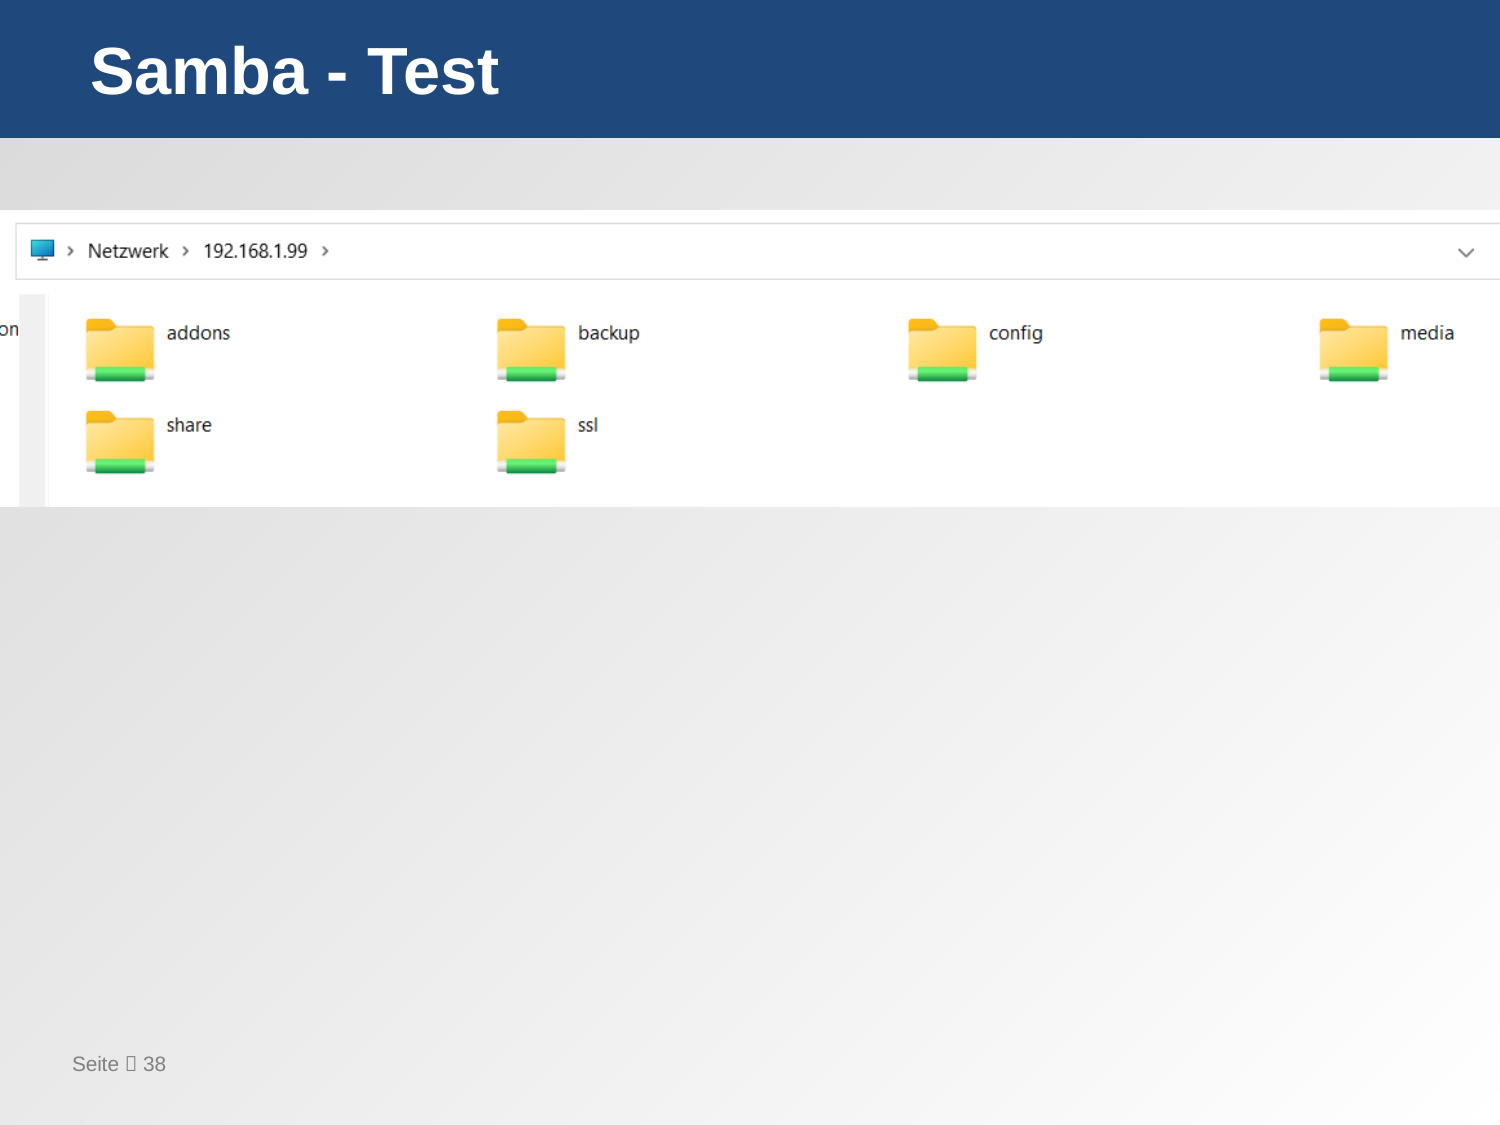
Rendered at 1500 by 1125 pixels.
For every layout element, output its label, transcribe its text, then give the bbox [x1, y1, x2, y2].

title Samba - Test [75, 20, 1425, 208]
picture [0, 210, 1500, 507]
